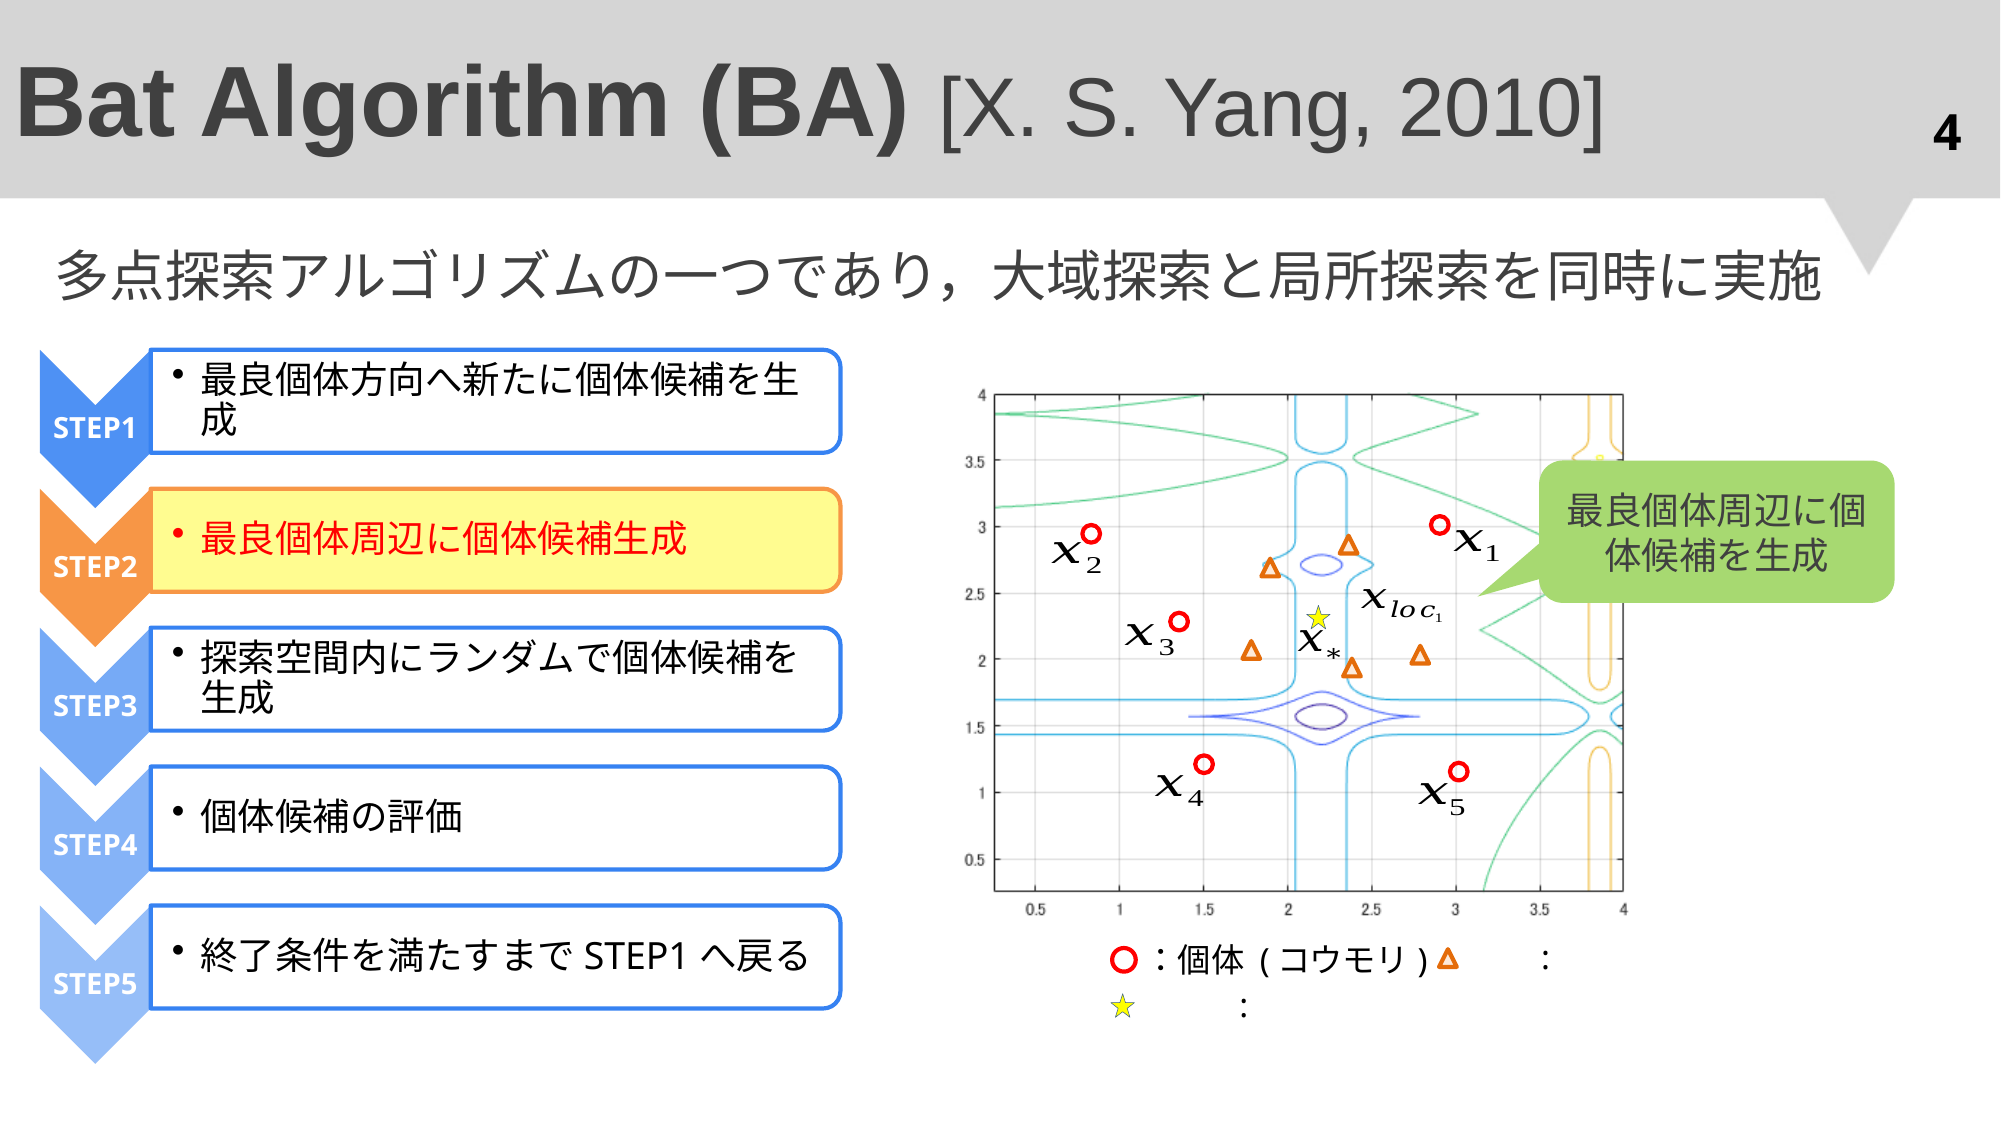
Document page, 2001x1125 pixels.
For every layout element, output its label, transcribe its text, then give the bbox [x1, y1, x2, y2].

text_box [1111, 966, 1137, 974]
list 多点探索アルゴリズムの一つであり，大域探索と局所探索を同時に実施 [39, 224, 1948, 326]
text_box [1108, 991, 1137, 1020]
title Bat Algorithm (BA) [X. S. Yang, 2010] [0, 0, 2000, 194]
text_box 4 [1769, 93, 1977, 168]
text_box [1437, 966, 1459, 970]
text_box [39, 349, 841, 1065]
picture [0, 0, 2001, 1125]
